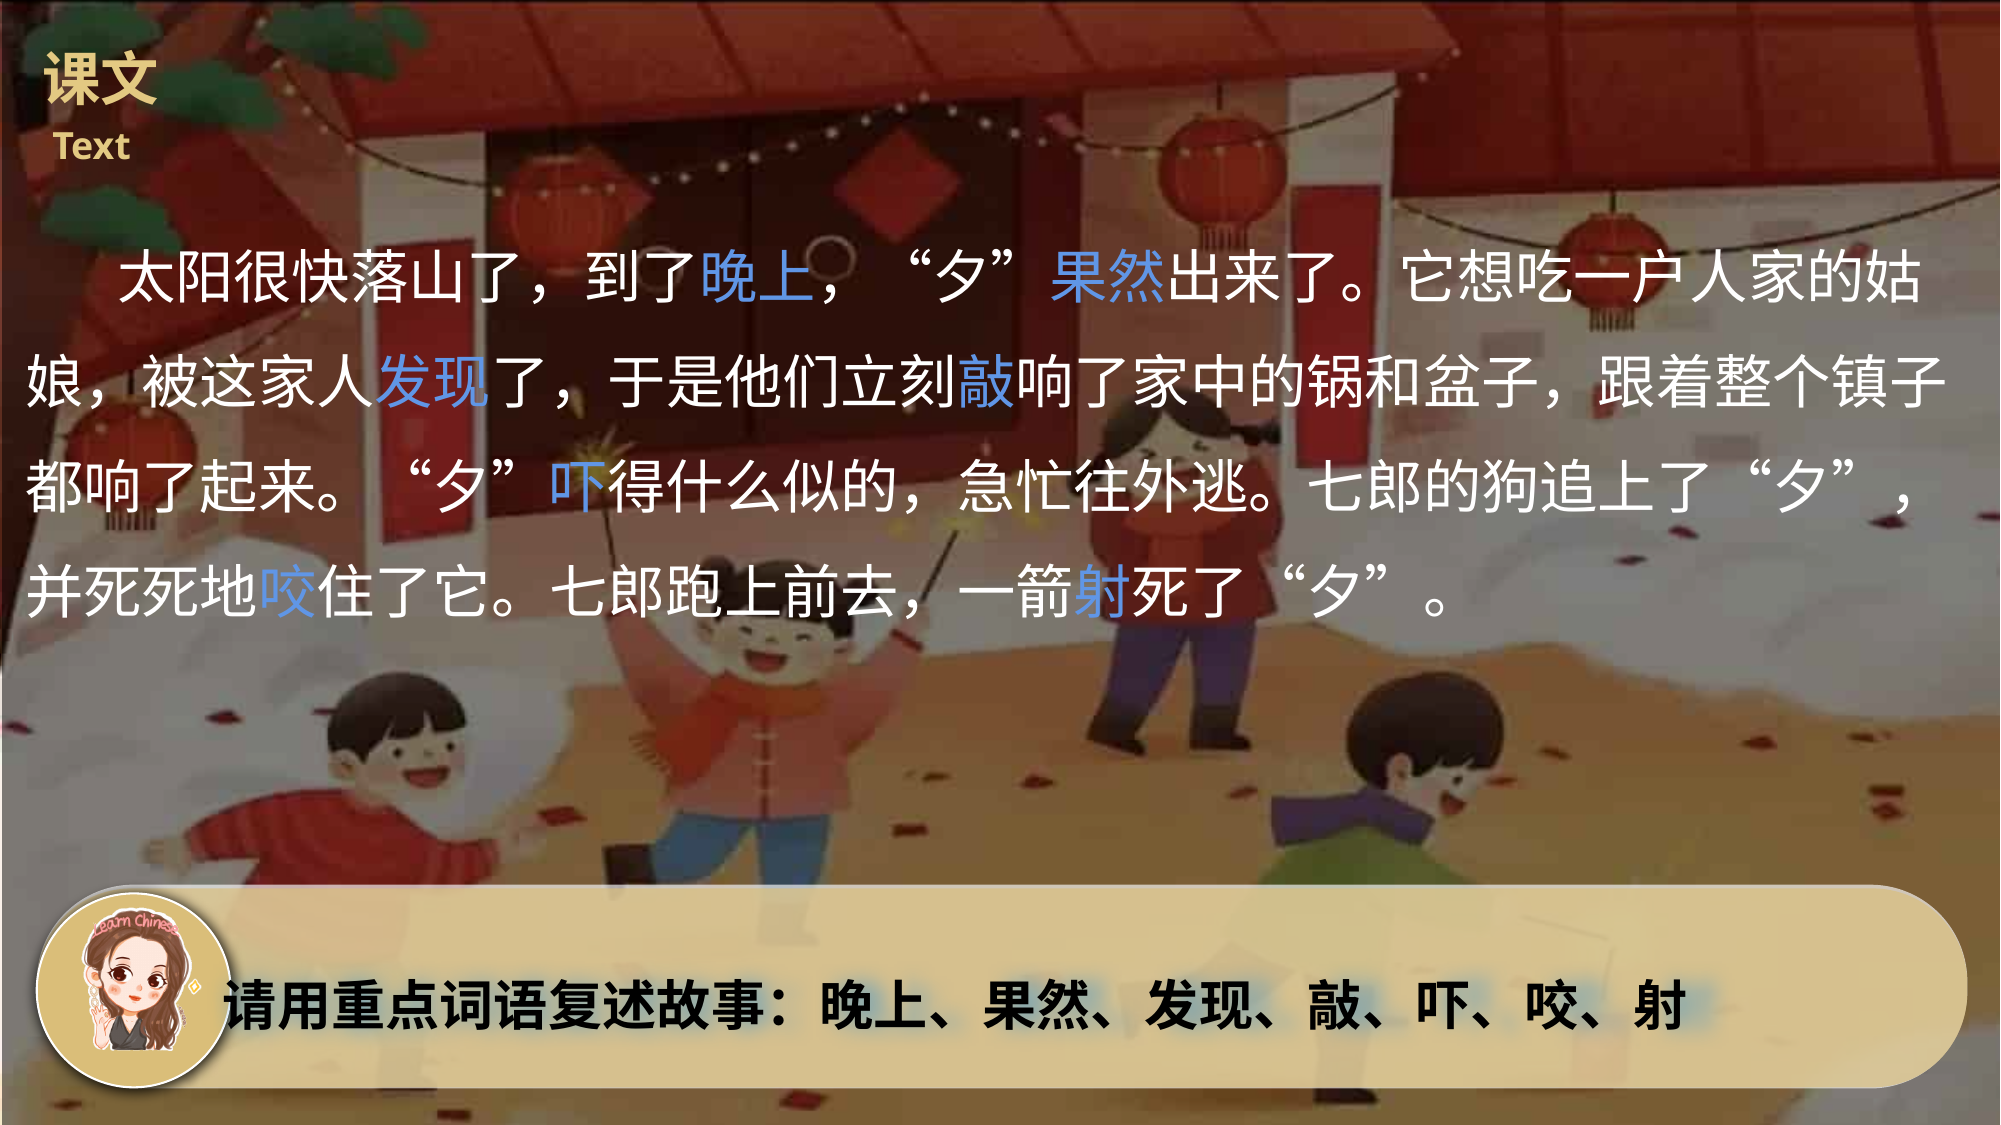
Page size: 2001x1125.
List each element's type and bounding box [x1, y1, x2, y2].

text_box [36, 888, 233, 1088]
picture [0, 0, 2000, 1125]
